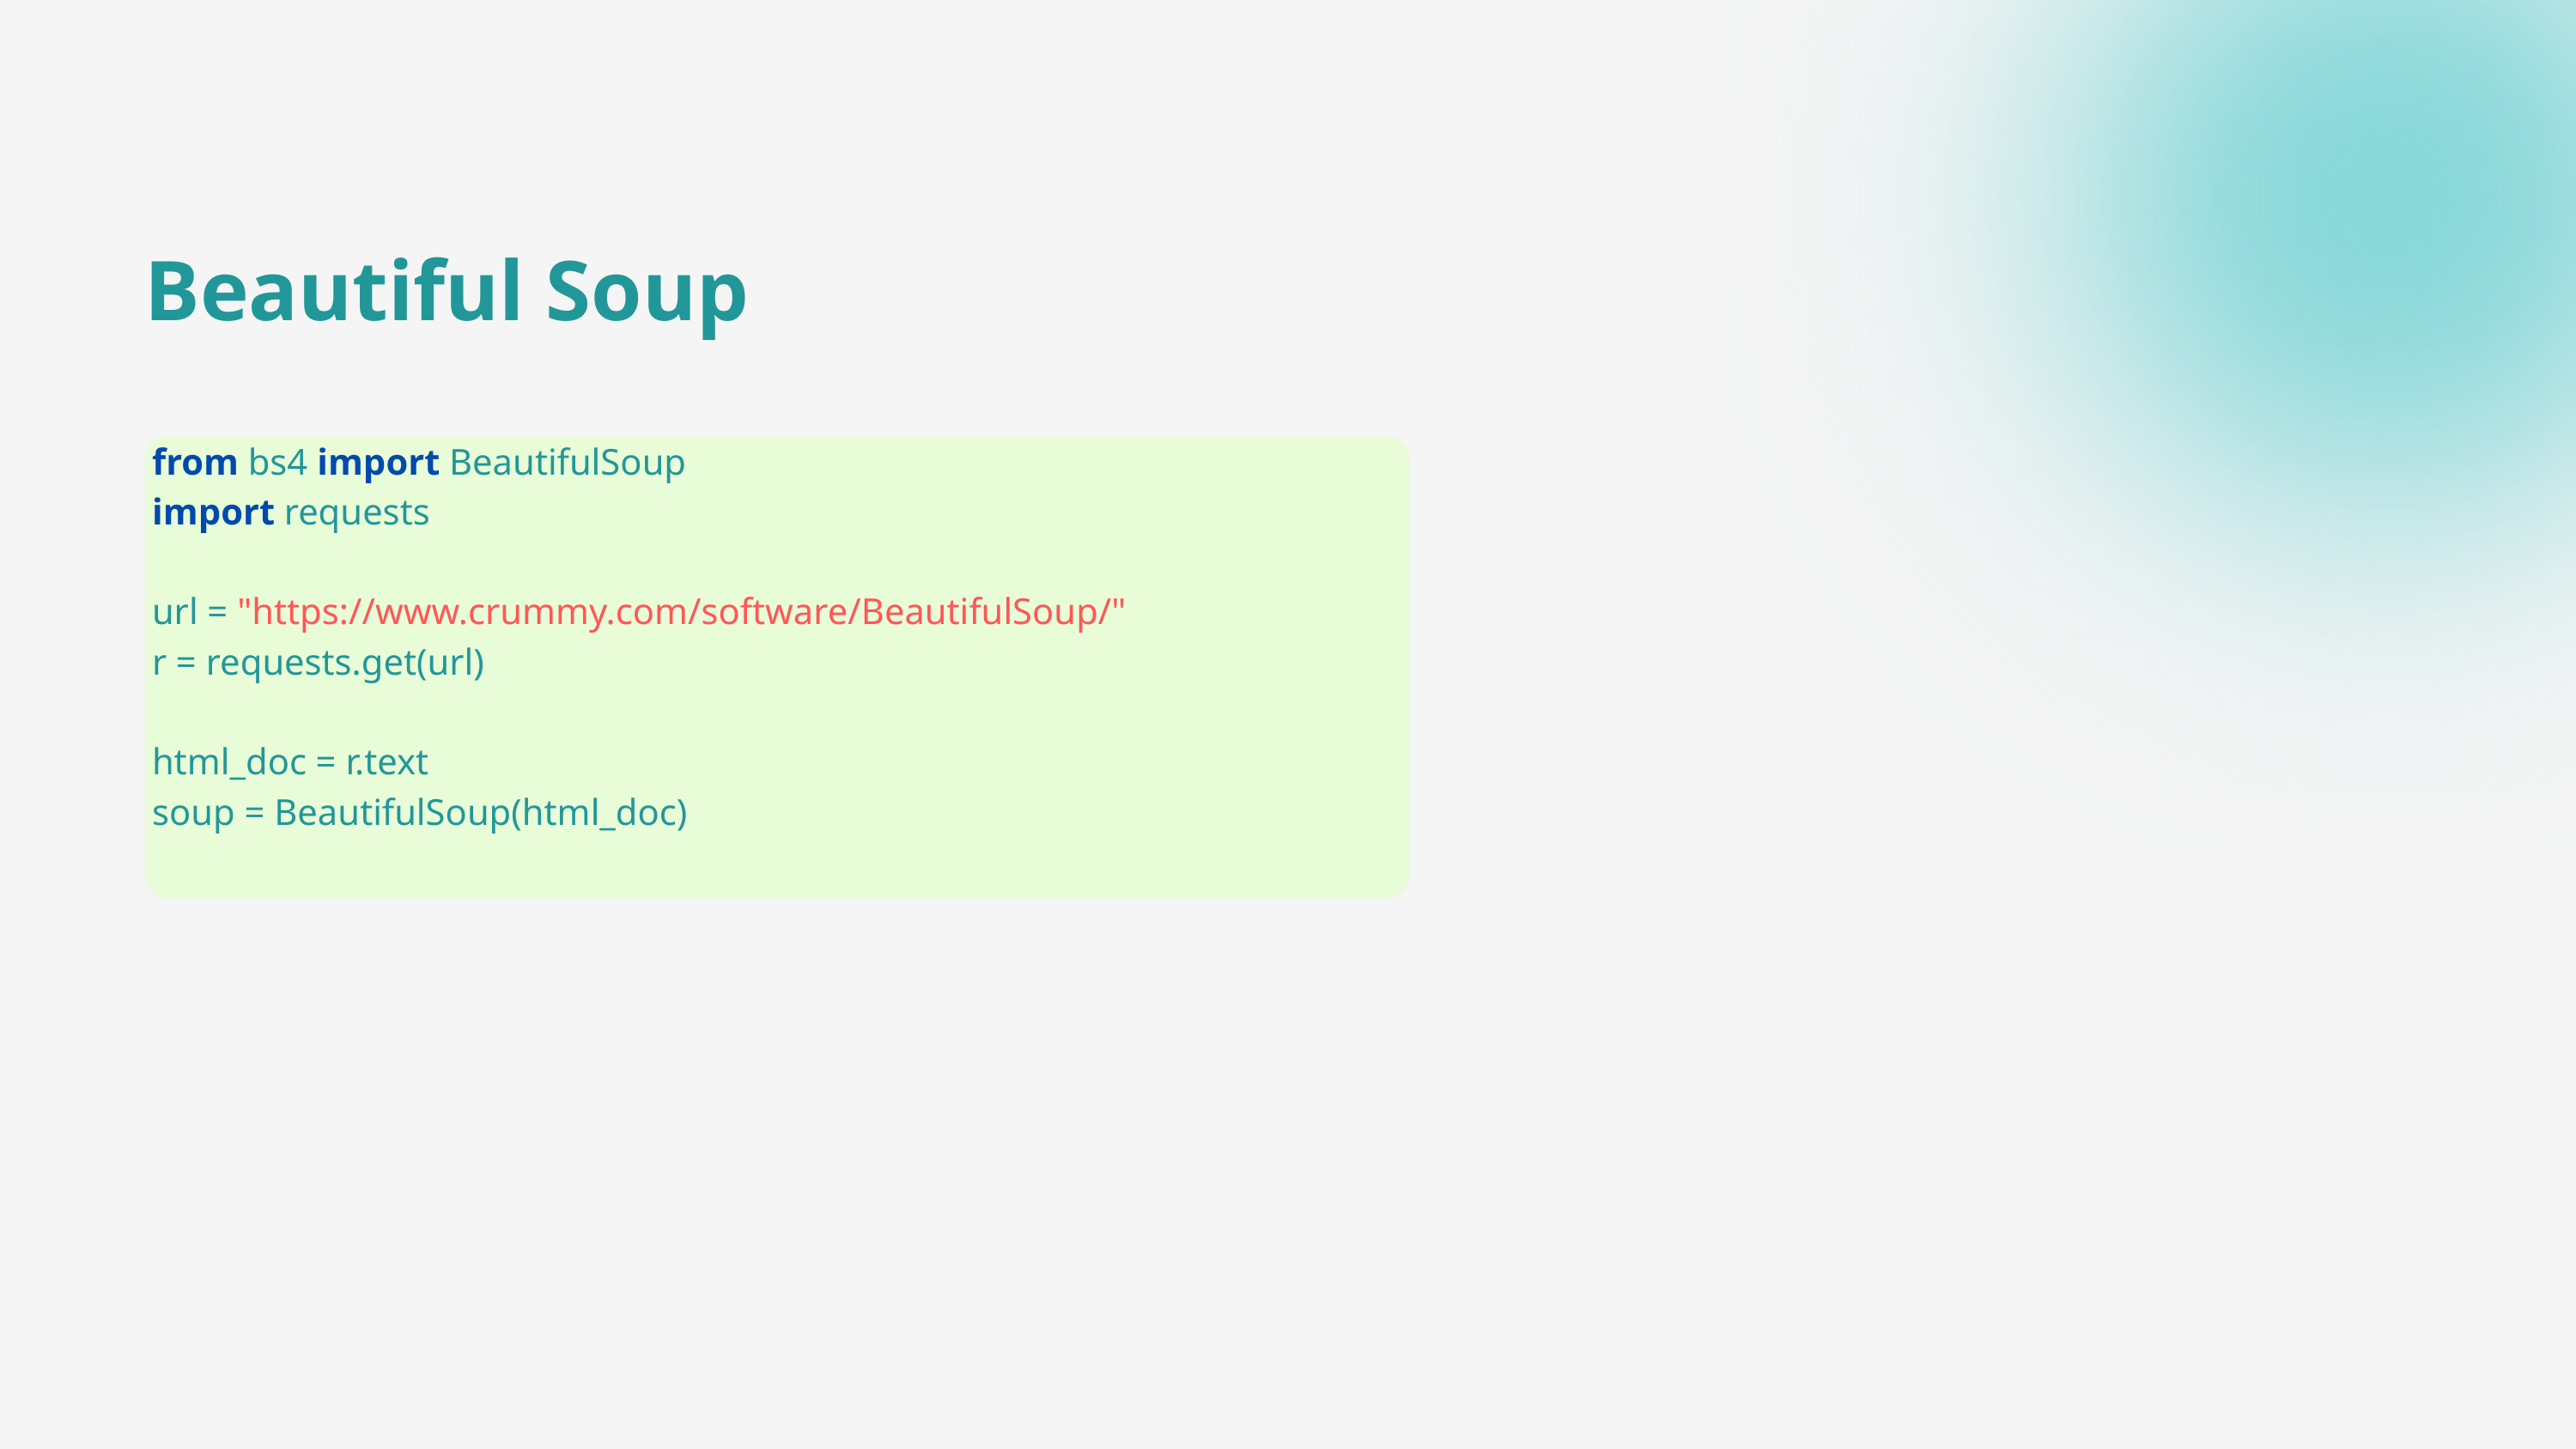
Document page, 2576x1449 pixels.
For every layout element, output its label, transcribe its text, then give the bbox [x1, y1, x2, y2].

text_box Beautiful Soup [144, 267, 1886, 337]
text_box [144, 435, 1411, 899]
text_box [1725, 0, 2576, 846]
